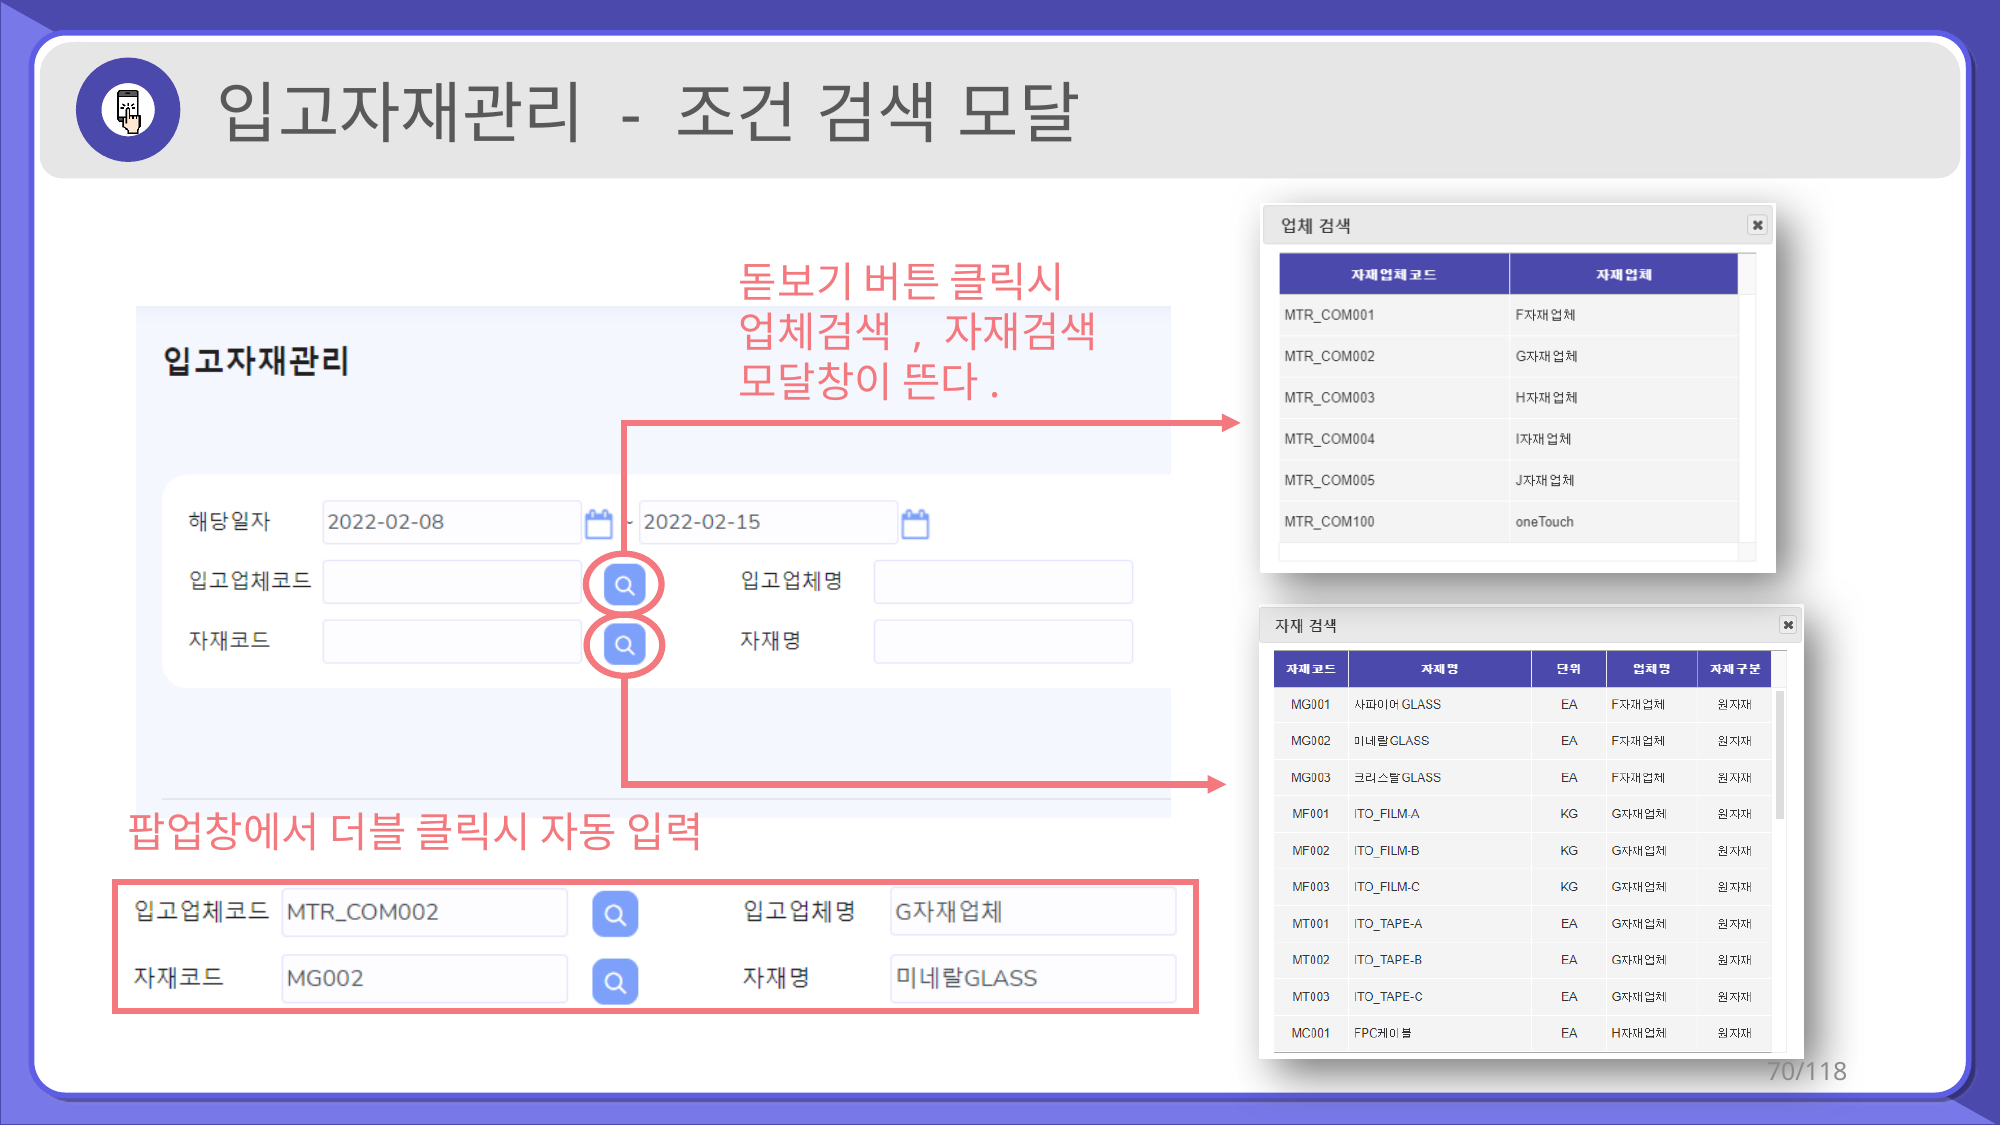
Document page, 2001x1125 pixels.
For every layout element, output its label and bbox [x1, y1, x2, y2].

picture [1260, 203, 1776, 573]
picture [110, 881, 1197, 1015]
picture [102, 88, 155, 135]
picture [1259, 604, 1804, 1059]
picture [136, 306, 1171, 818]
text_box [0, 0, 2000, 1125]
